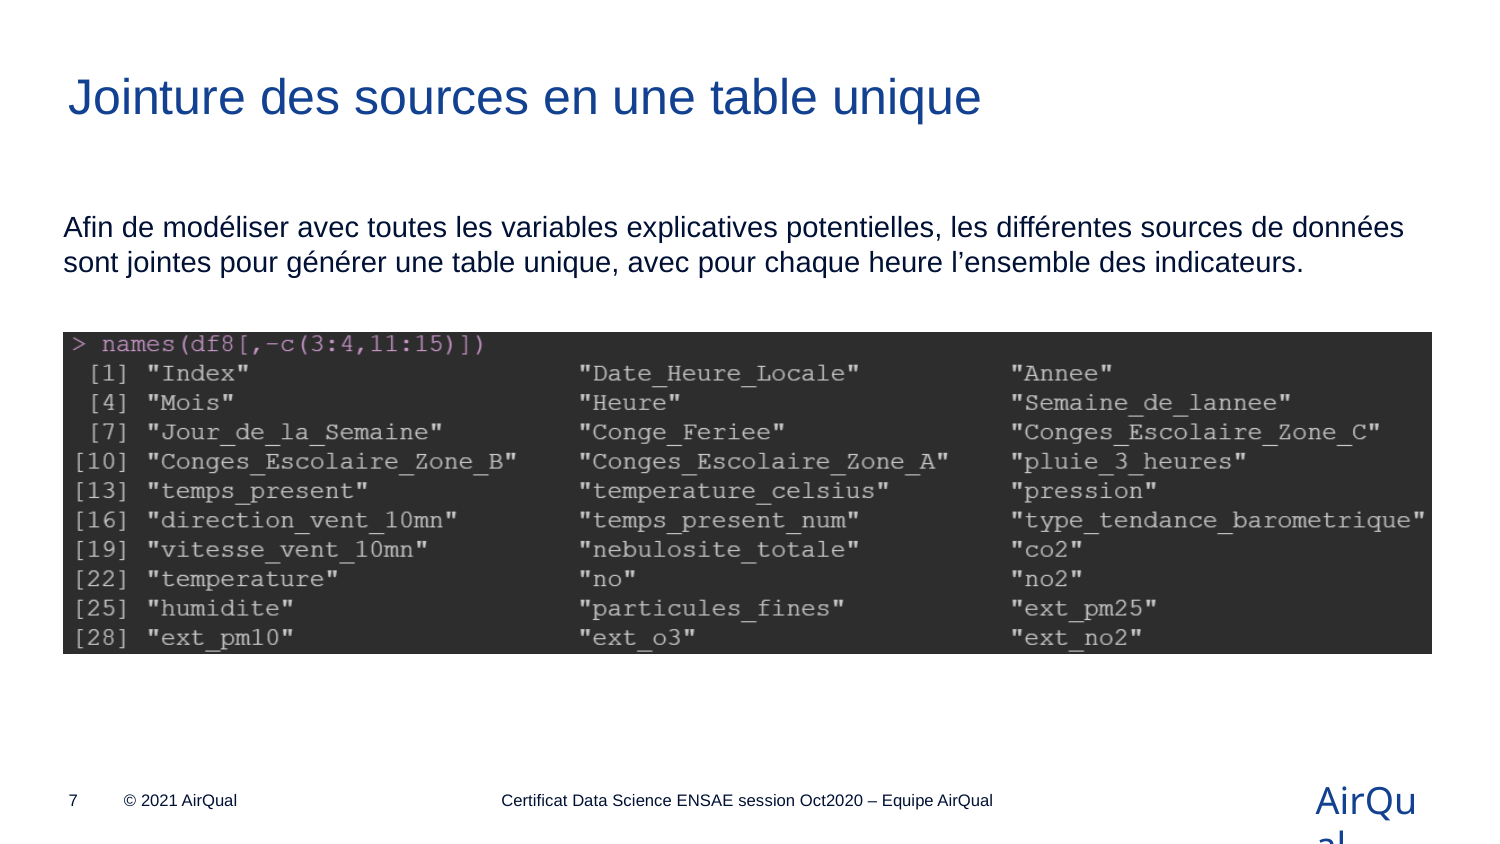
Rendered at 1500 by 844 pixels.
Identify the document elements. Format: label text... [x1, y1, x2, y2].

text_box Afin de modéliser avec toutes les variables explicatives potentielles, les différentes sources de données sont jointes pour générer une table unique, avec pour chaque heure l’ensemble des indicateurs. [63, 208, 1437, 697]
picture [63, 332, 1432, 654]
list Jointure des sources en une table unique [68, 64, 1432, 172]
footer Certificat Data Science ENSAE session Oct2020 – Equipe AirQual [377, 790, 1122, 811]
